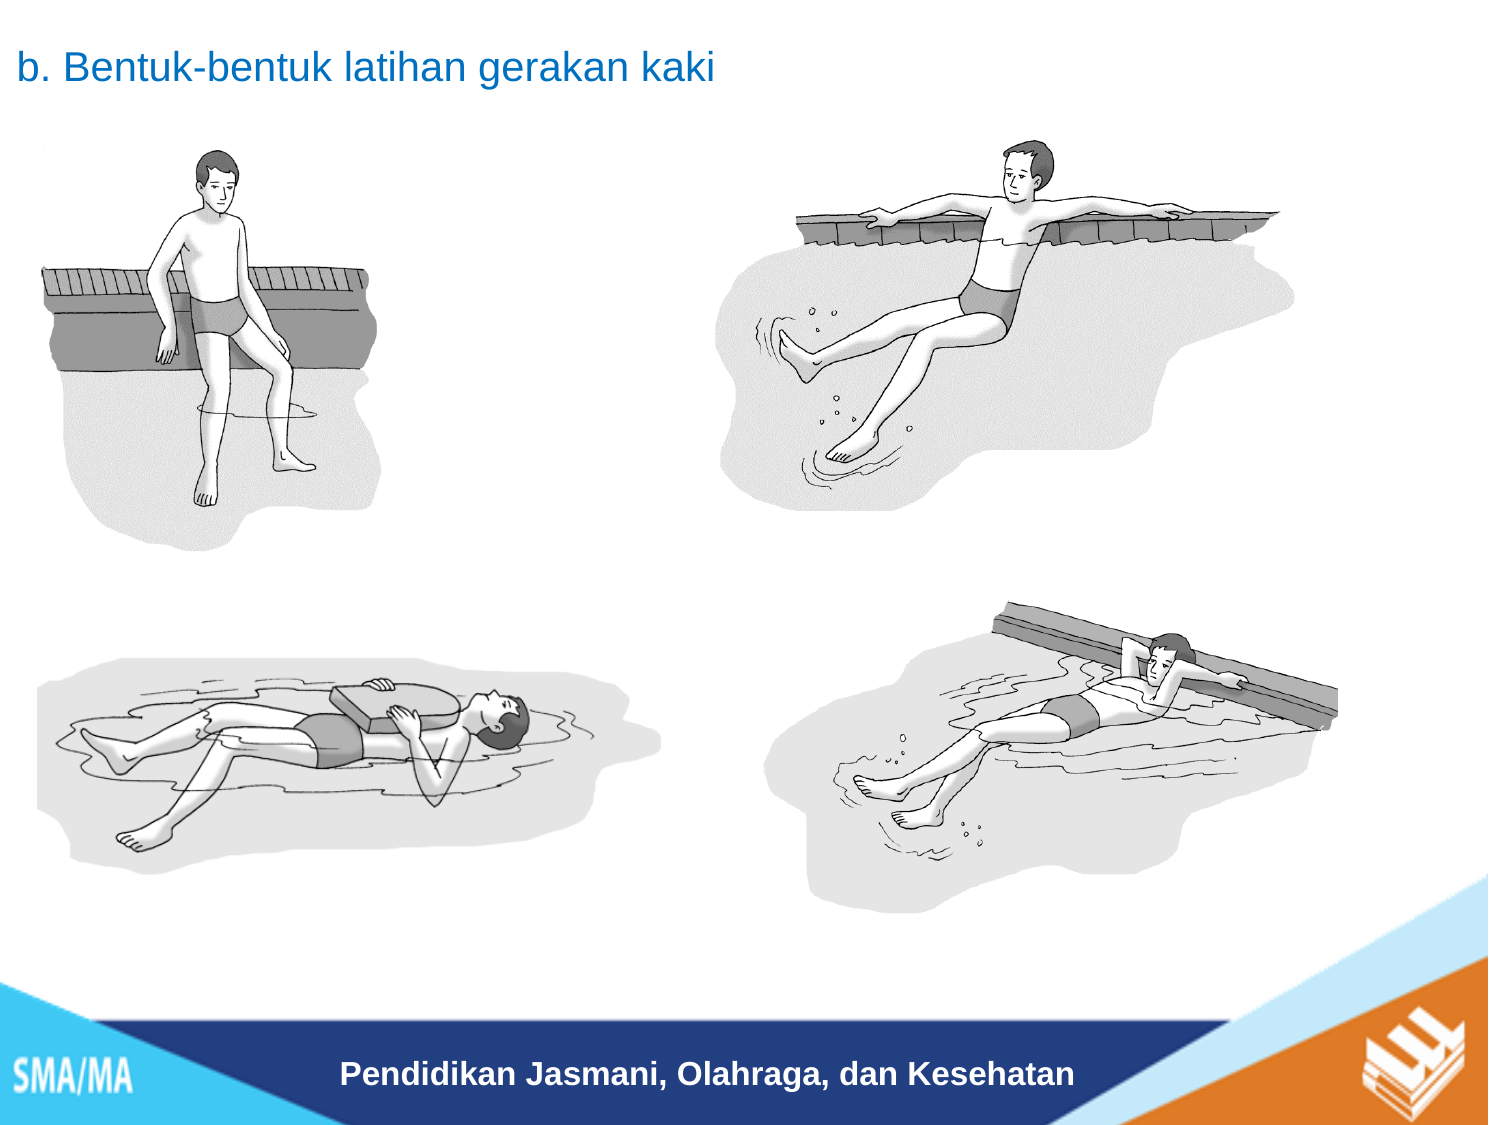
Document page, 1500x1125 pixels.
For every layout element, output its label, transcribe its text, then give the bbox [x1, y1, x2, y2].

picture [713, 131, 1302, 511]
text_box b. Bentuk-bentuk latihan gerakan kaki [0, 35, 866, 94]
picture [0, 598, 1488, 1125]
picture [37, 137, 393, 556]
